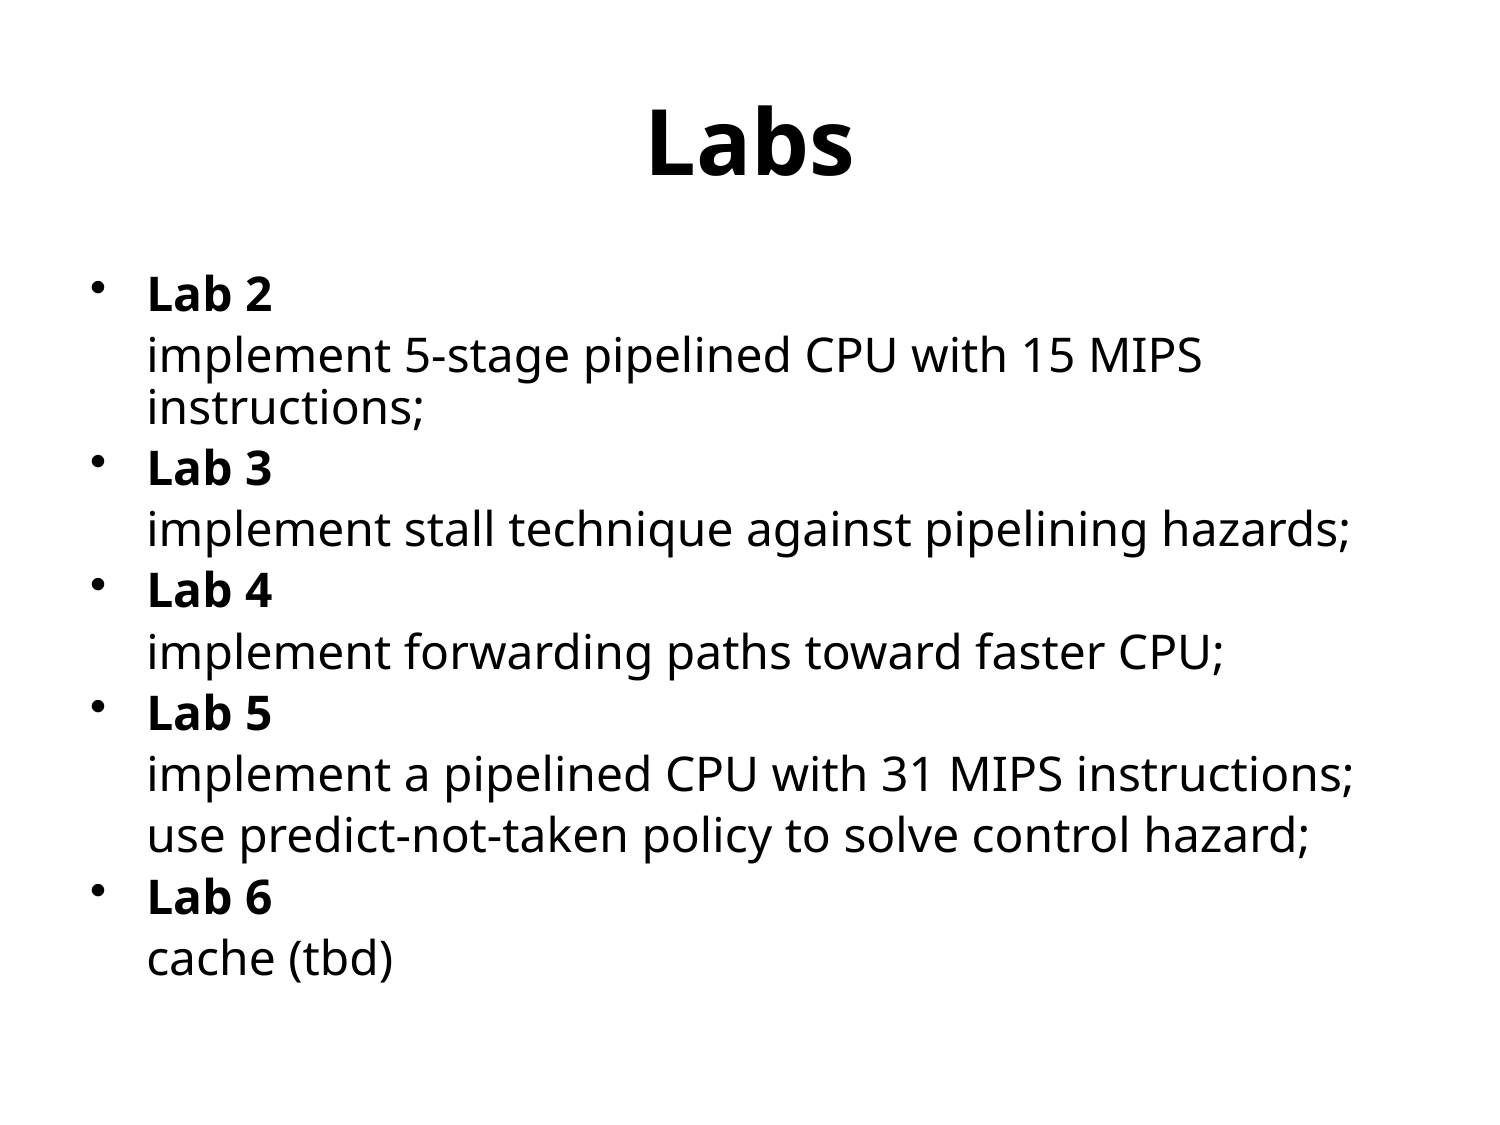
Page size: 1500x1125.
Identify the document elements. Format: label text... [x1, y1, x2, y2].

list Lab 2 implement 5-stage pipelined CPU with 15 MIPS instructions; Lab 3 implement stall technique against pipelining hazards; Lab 4 implement forwarding paths toward faster CPU; Lab 5 implement a pipelined CPU with 31 MIPS instructions; use predict-not-taken policy to solve control hazard; Lab 6 cache (tbd) [75, 262, 1425, 1125]
title Labs [75, 45, 1425, 233]
